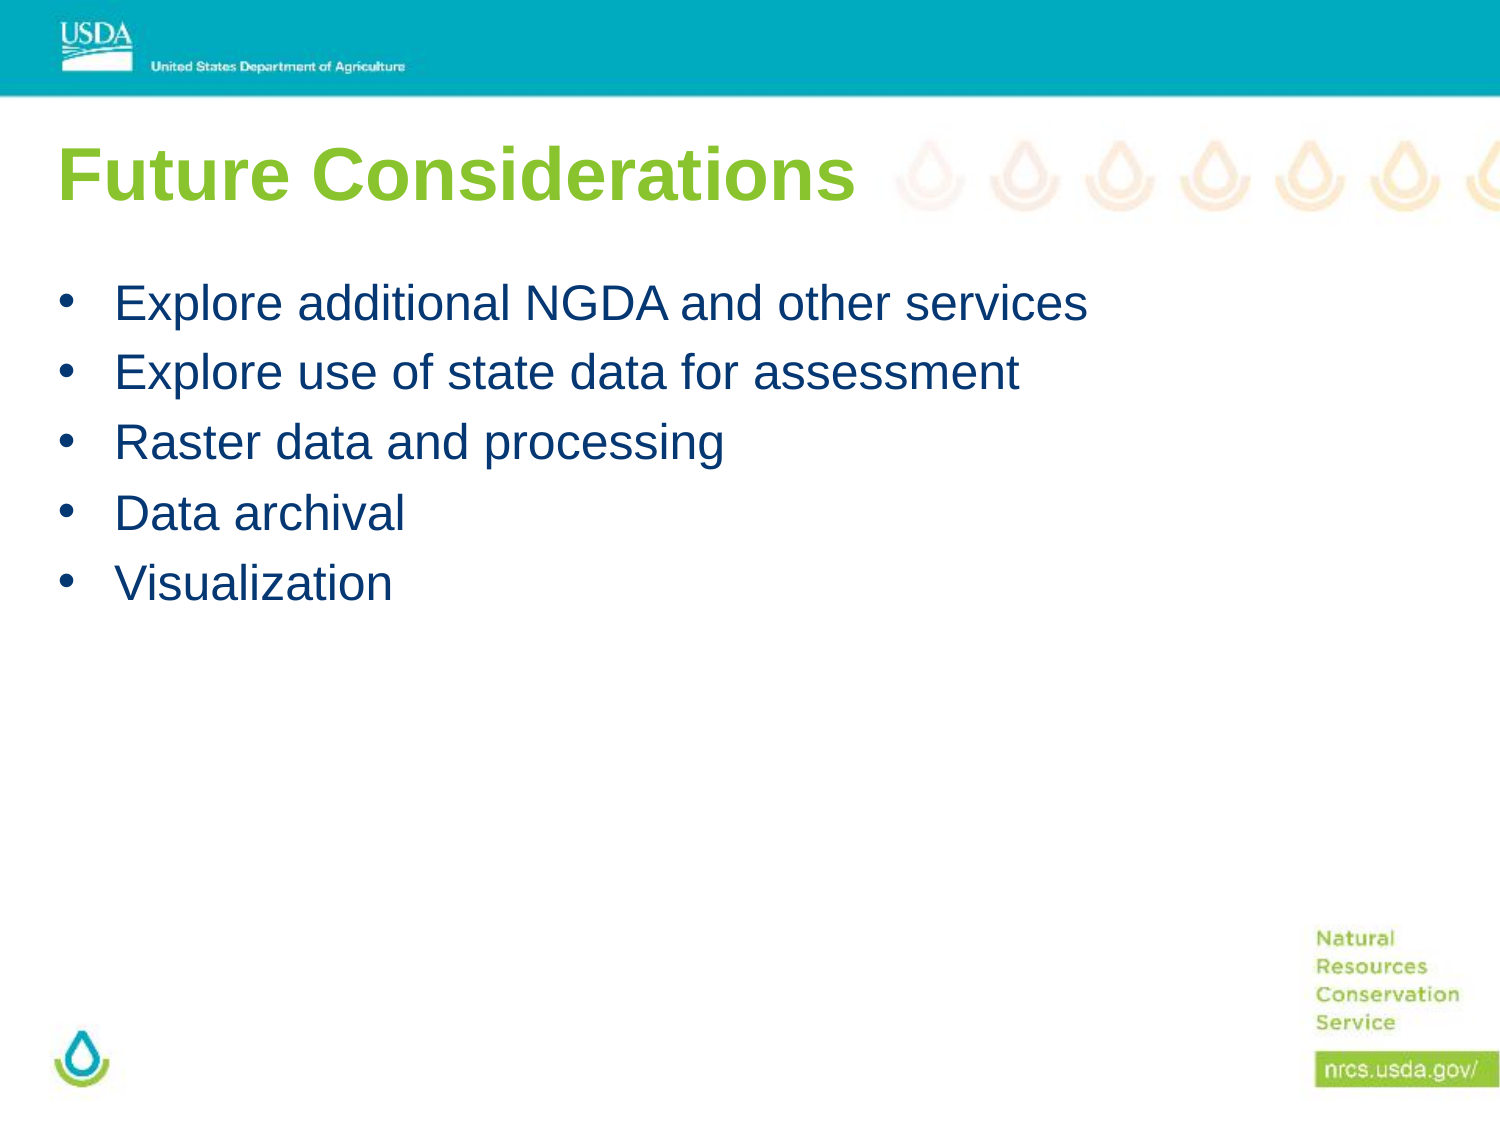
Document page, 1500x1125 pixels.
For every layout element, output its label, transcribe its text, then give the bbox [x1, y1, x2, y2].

picture [0, 0, 1500, 1125]
list Explore additional NGDA and other services Explore use of state data for assessment Raster data and processing Data archival Visualization [42, 262, 1329, 1005]
title Future Considerations [42, 104, 1480, 237]
